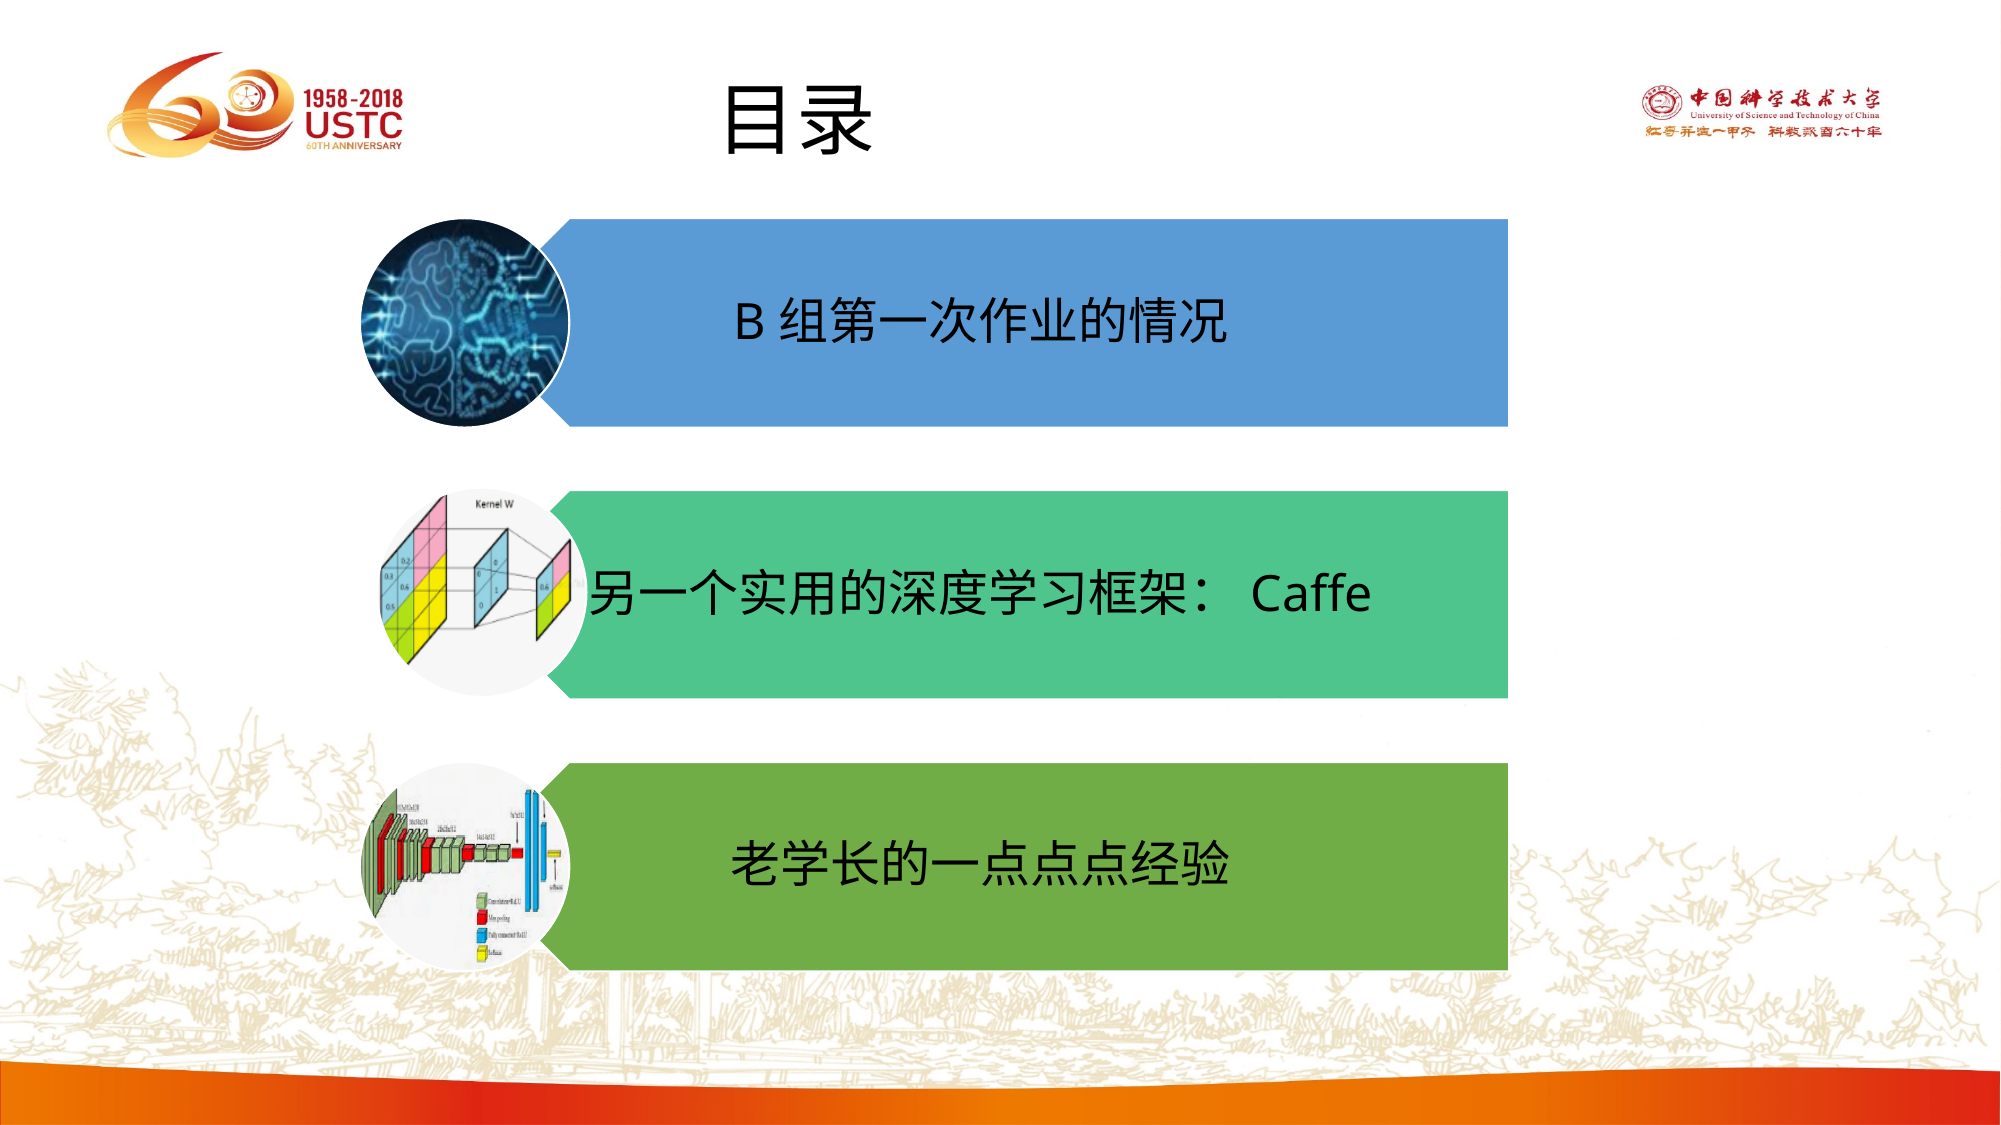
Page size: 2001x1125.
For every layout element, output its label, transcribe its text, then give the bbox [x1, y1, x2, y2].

title 目录 [149, 41, 1443, 205]
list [149, 217, 1720, 972]
picture [0, 0, 2001, 1125]
